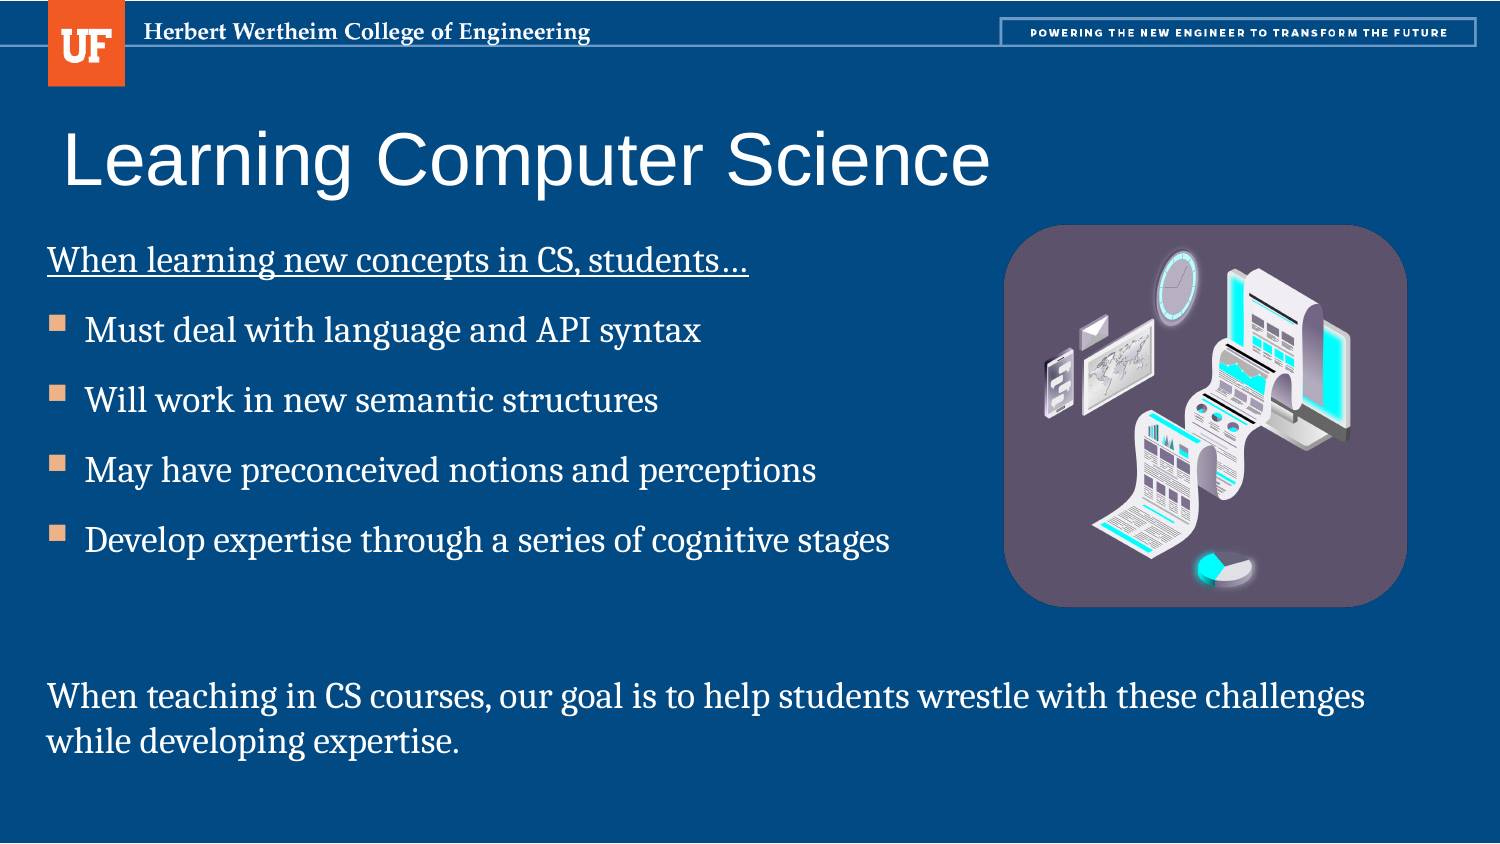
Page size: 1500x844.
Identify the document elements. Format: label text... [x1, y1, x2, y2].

title Learning Computer Science [47, 102, 1440, 241]
picture [0, 0, 1500, 843]
list When learning new concepts in CS, students… Must deal with language and API syntax Will work in new semantic structures May have preconceived notions and perceptions Develop expertise through a series of cognitive stages When teaching in CS courses, our goal is to help students wrestle with these challenges while developing expertise. [31, 227, 1453, 804]
